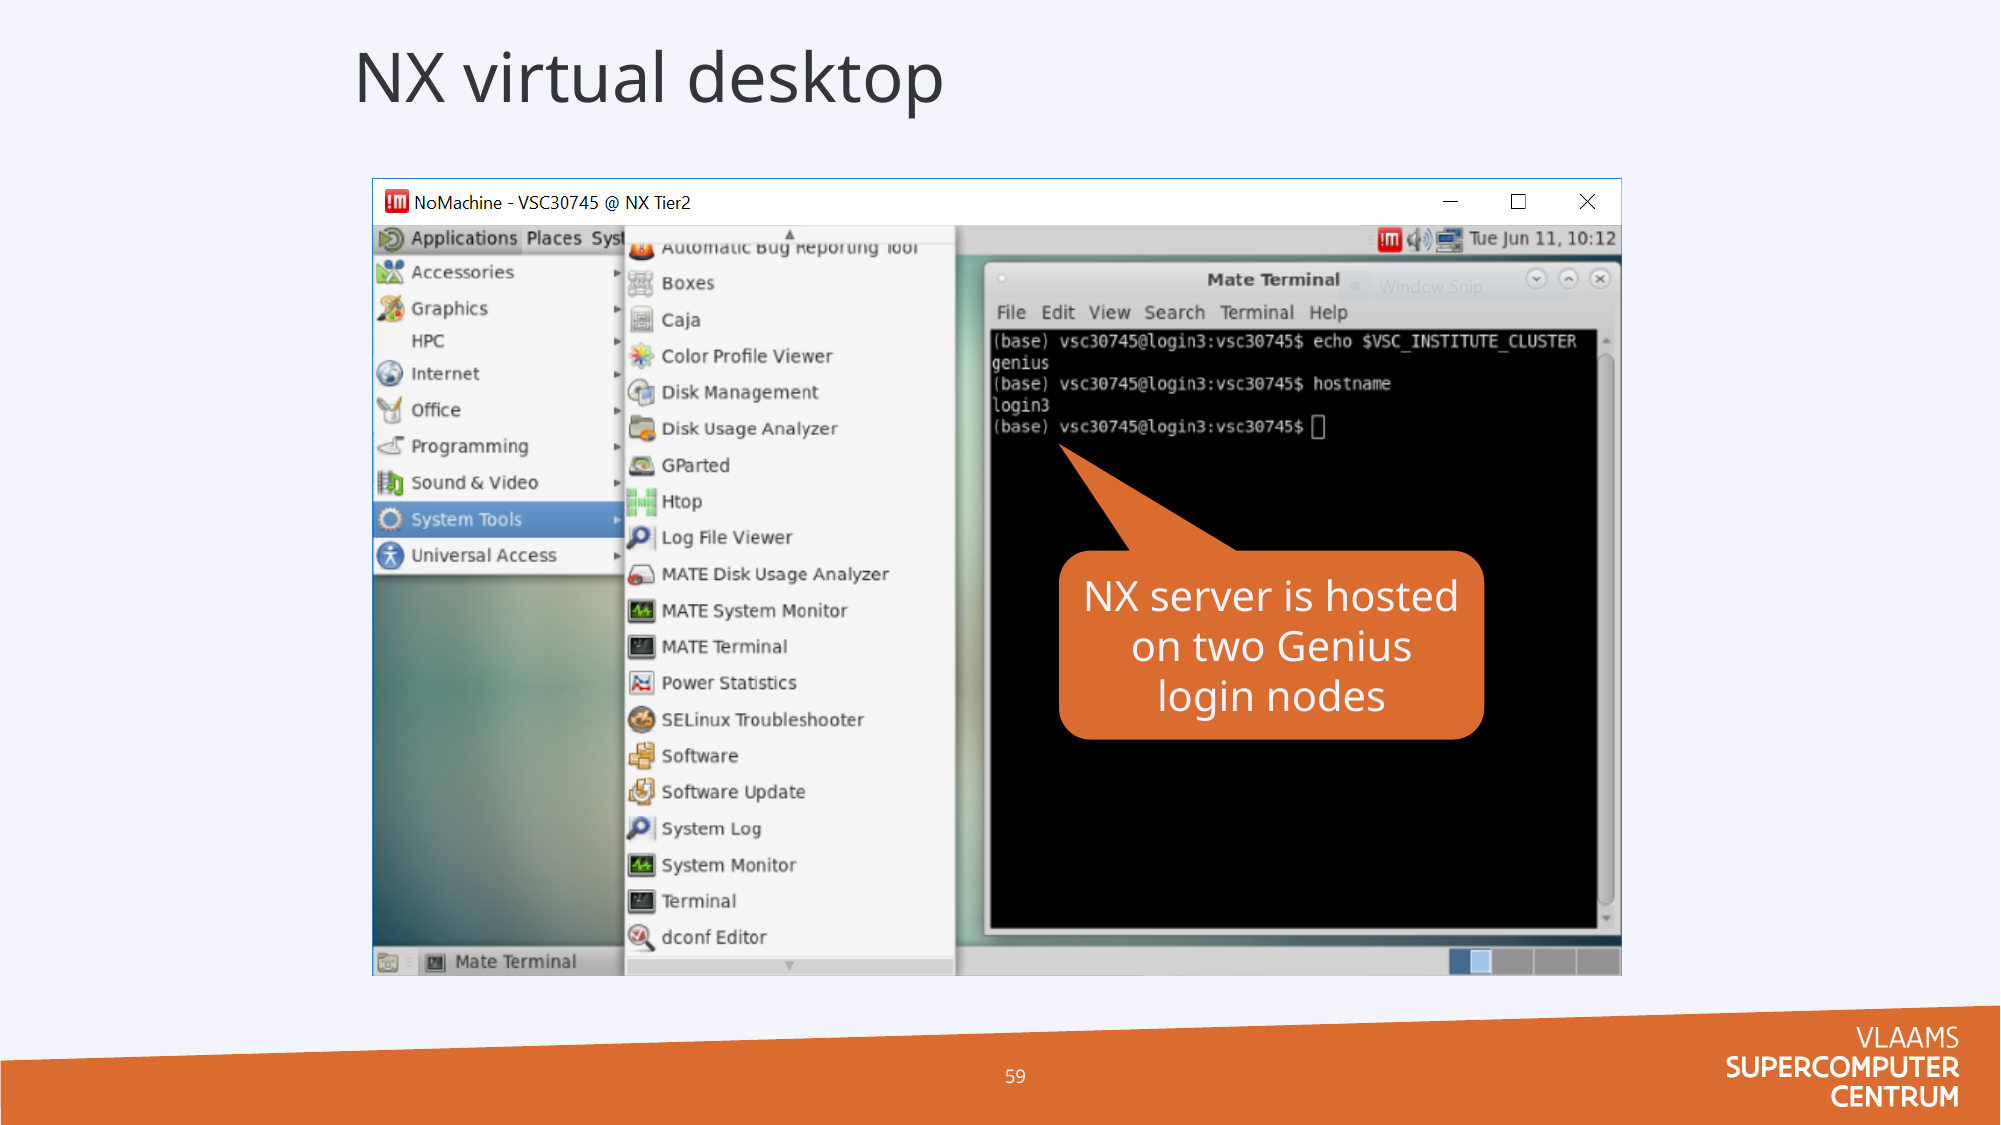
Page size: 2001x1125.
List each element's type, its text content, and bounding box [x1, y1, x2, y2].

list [372, 178, 1622, 976]
slide_number 59 [958, 1047, 1042, 1108]
picture [1725, 1021, 1960, 1117]
title NX virtual desktop [338, 30, 1706, 130]
